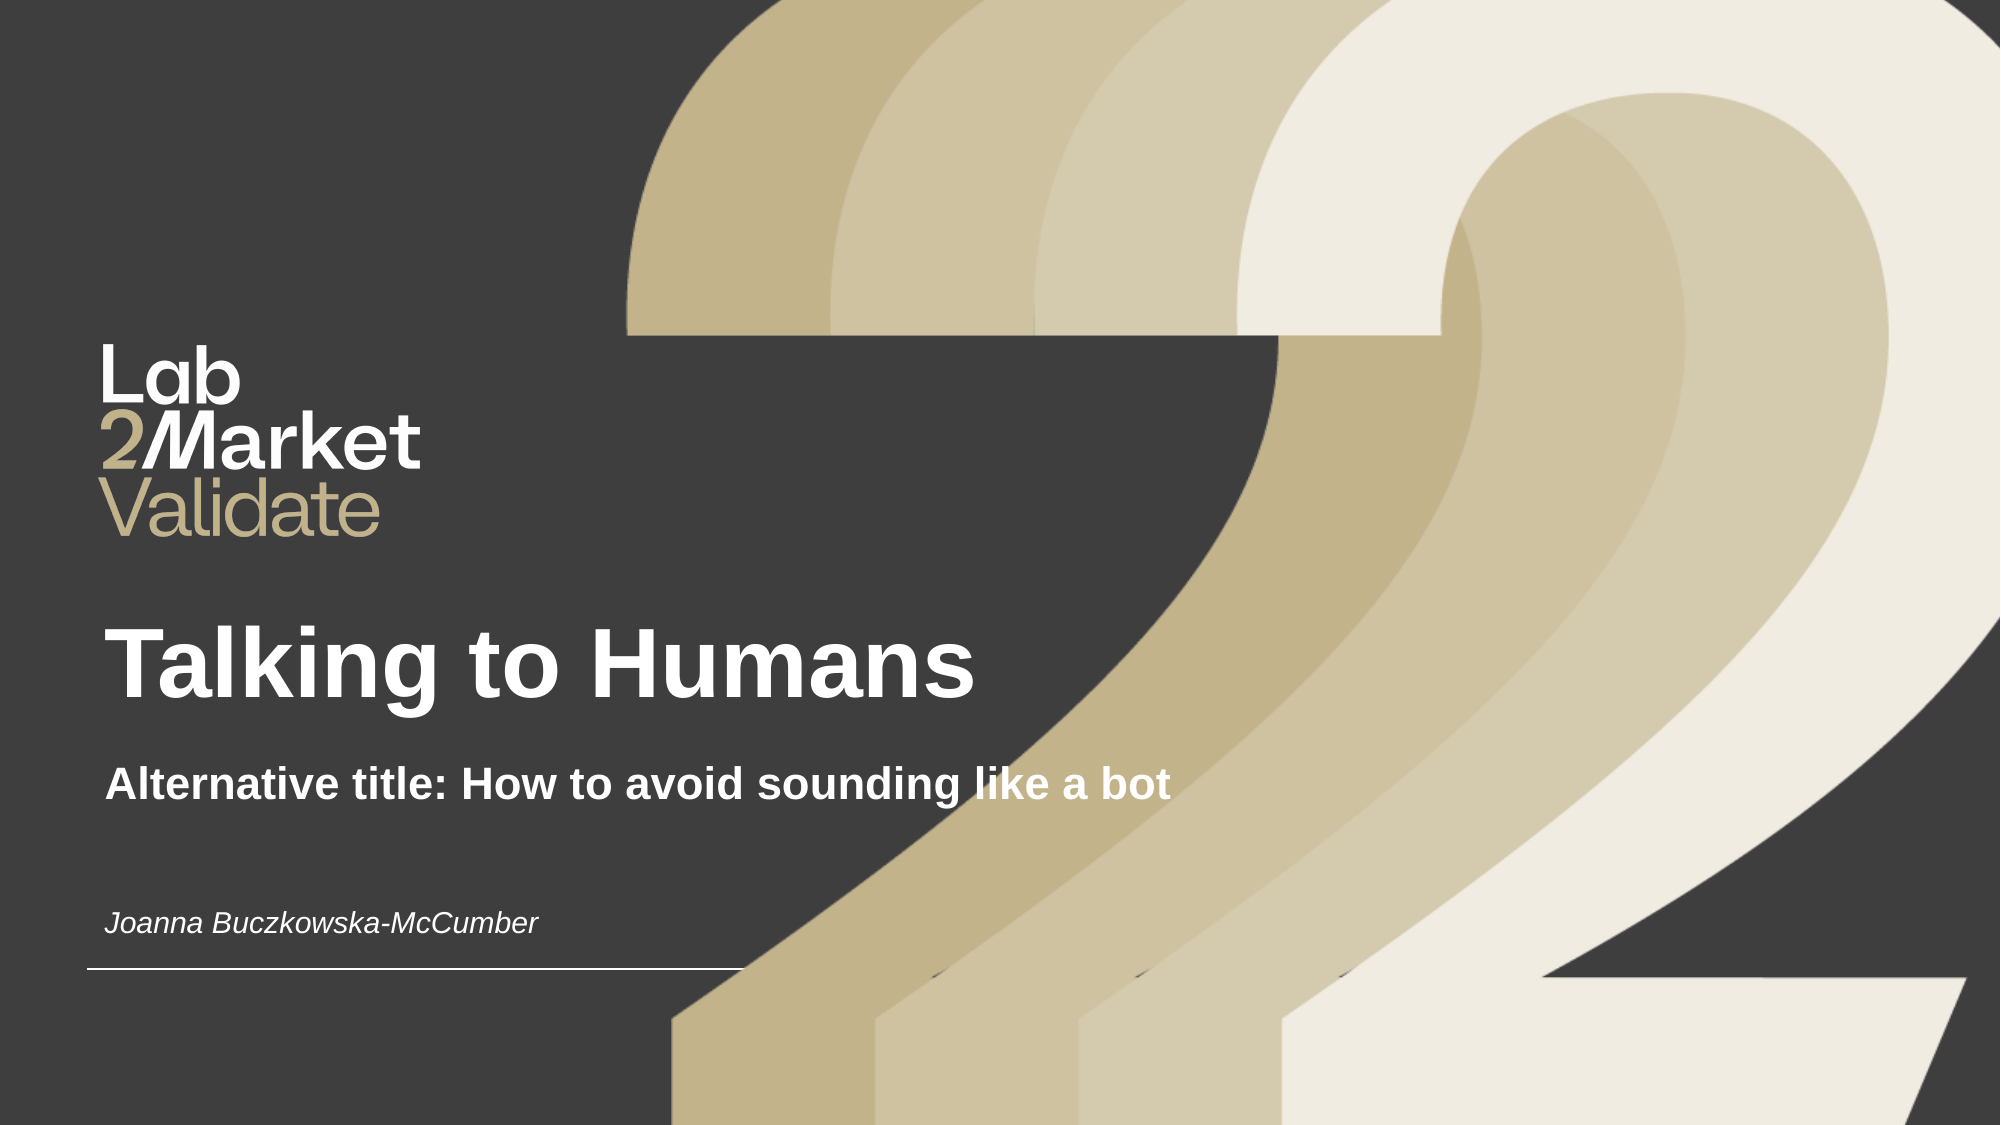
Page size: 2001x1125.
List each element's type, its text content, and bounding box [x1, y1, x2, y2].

subtitle Talking to Humans Alternative title: How to avoid sounding like a bot Joanna Buczkowska-McCumber [89, 610, 1580, 949]
picture [98, 344, 420, 537]
picture [537, 0, 2001, 1125]
